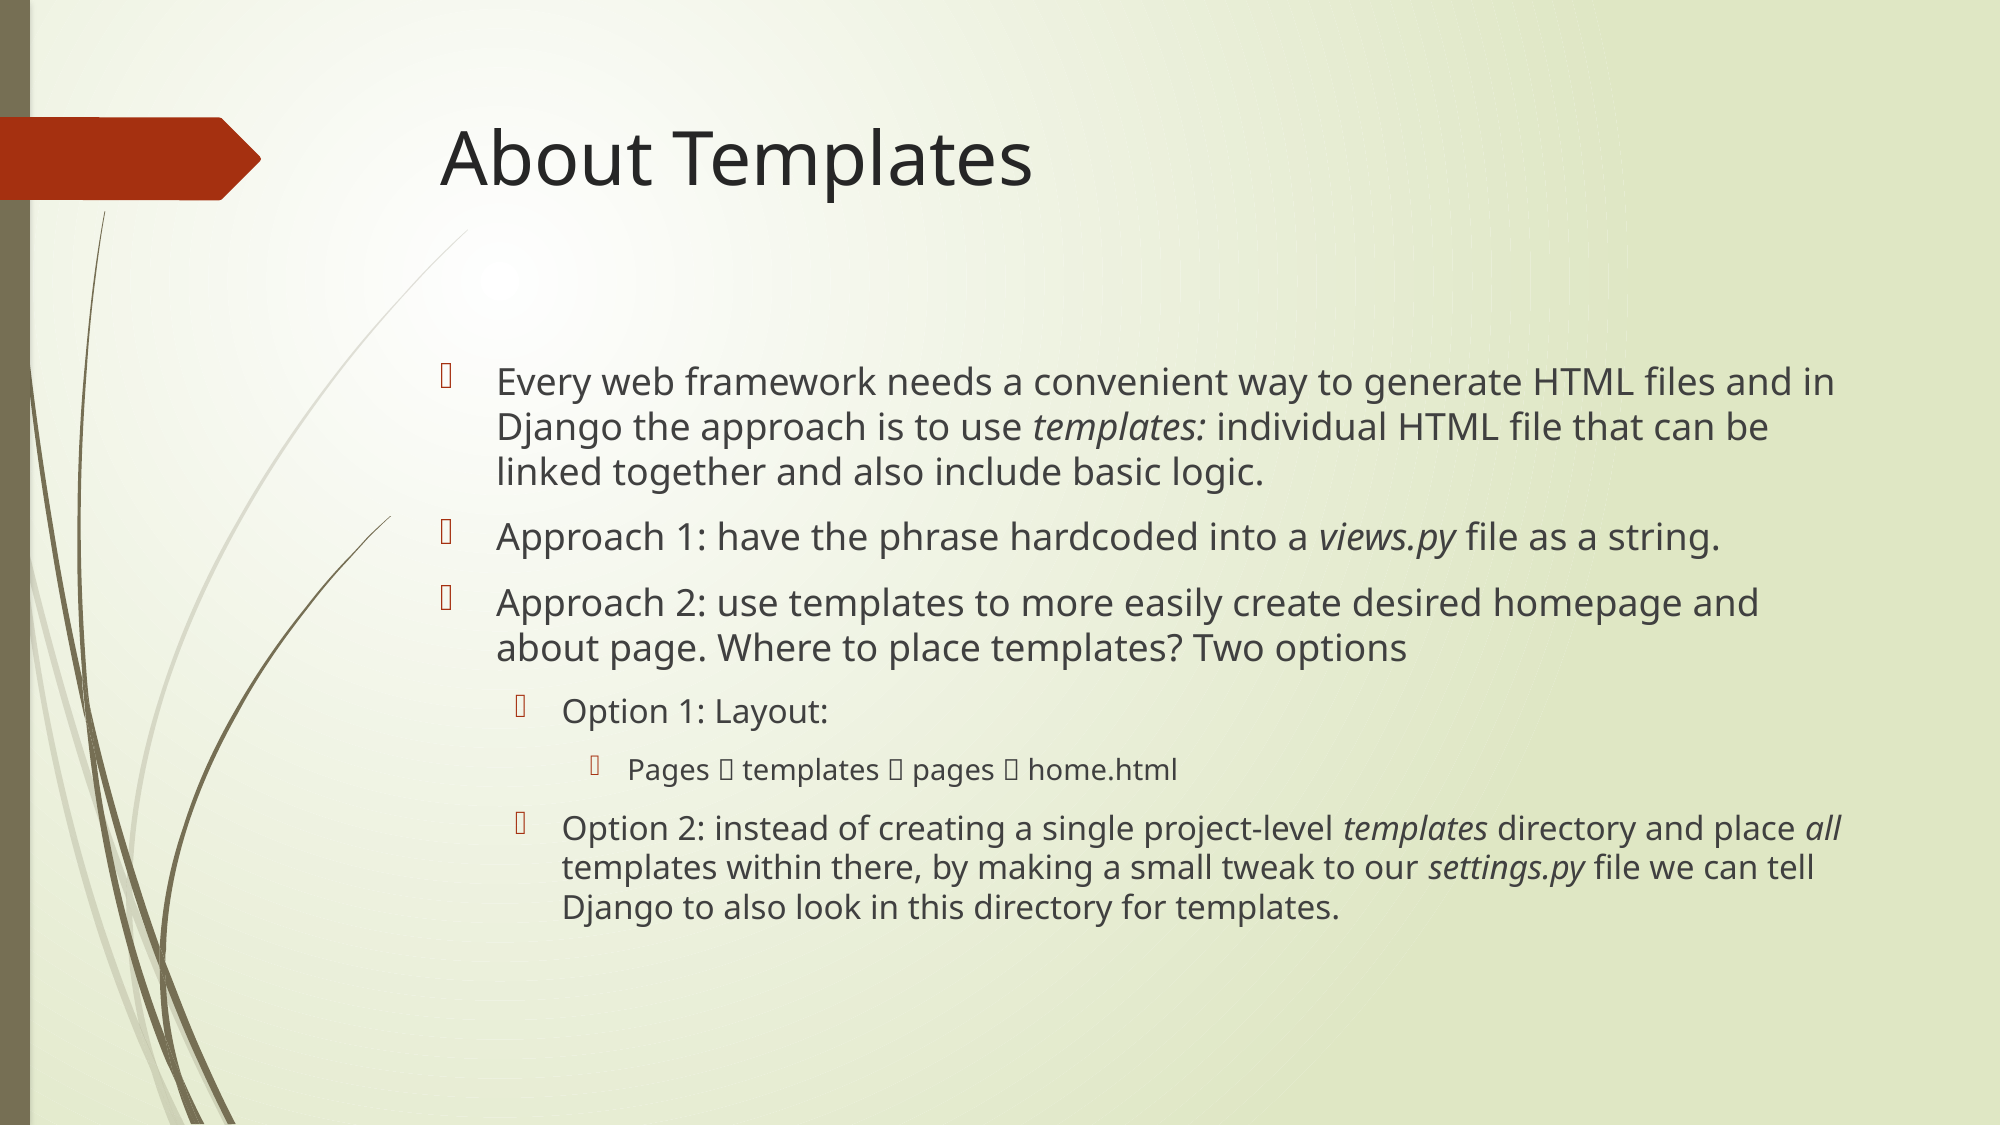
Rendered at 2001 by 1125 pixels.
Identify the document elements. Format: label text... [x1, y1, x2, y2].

title About Templates [425, 102, 1888, 313]
list Every web framework needs a convenient way to generate HTML files and in Django the approach is to use templates: individual HTML file that can be linked together and also include basic logic. Approach 1: have the phrase hardcoded into a views.py file as a string. Approach 2: use templates to more easily create desired homepage and about page. Where to place templates? Two options Option 1: Layout: Pages  templates  pages  home.html Option 2: instead of creating a single project-level templates directory and place all templates within there, by making a small tweak to our settings.py file we can tell Django to also look in this directory for templates. [424, 350, 1888, 970]
